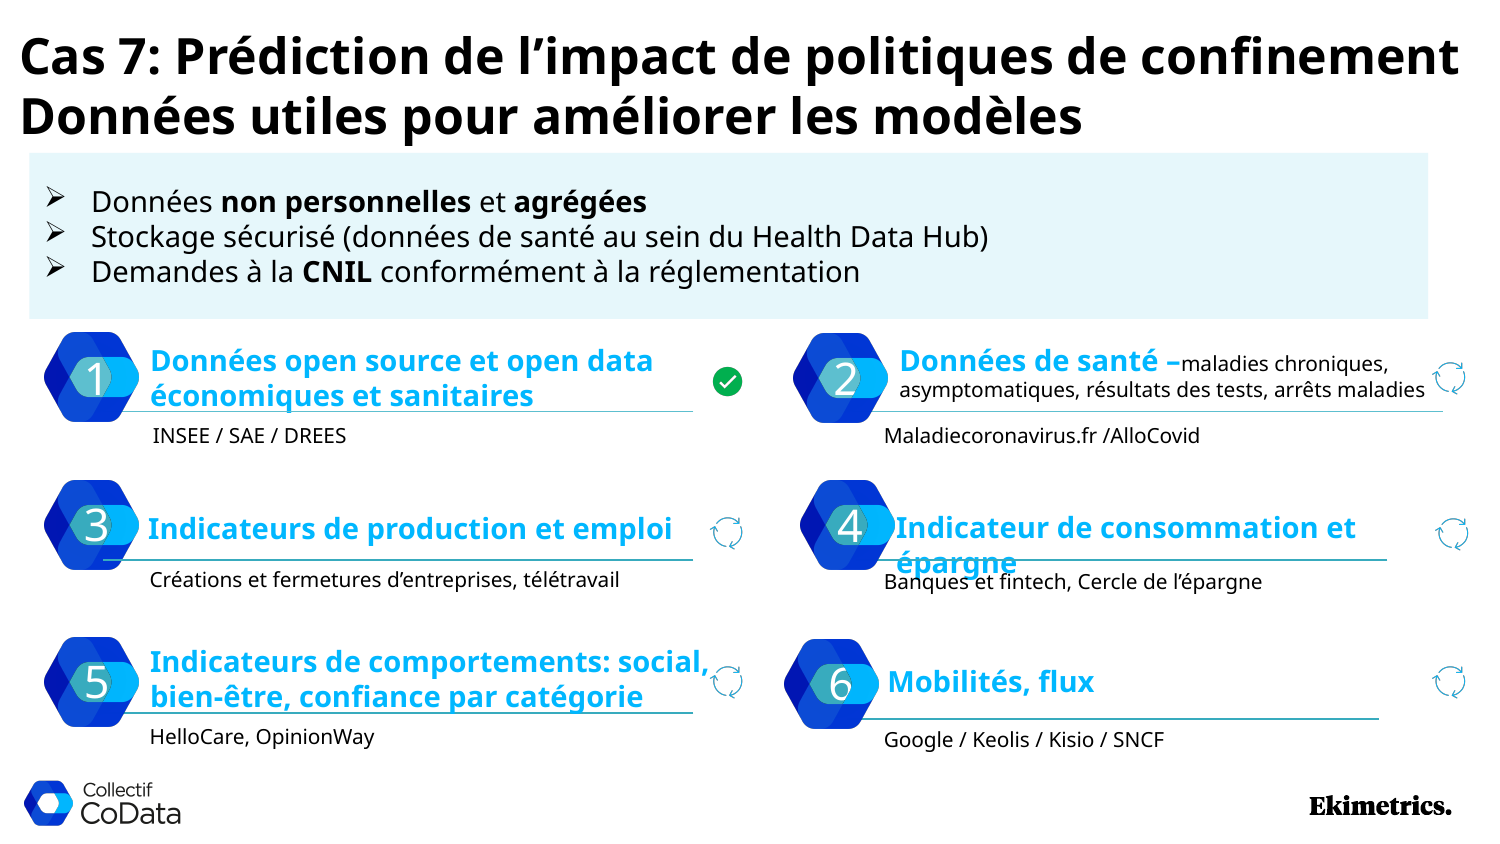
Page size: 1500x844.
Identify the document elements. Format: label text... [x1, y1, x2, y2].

text_box Google / Keolis / Kisio / SNCF [869, 719, 1500, 760]
text_box HelloCare, OpinionWay [134, 716, 769, 756]
picture [43, 480, 139, 571]
picture [702, 508, 752, 557]
picture [709, 363, 746, 400]
picture [1425, 353, 1474, 402]
text_box Données non personnelles et agrégées Stockage sécurisé (données de santé au sein du Health Data Hub) Demandes à la CNIL conformément à la réglementation [27, 151, 1430, 321]
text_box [44, 634, 752, 727]
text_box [44, 332, 730, 423]
text_box Créations et fermetures d’entreprises, télétravail [134, 559, 769, 600]
text_box INSEE / SAE / DREES [138, 414, 773, 455]
text_box Maladiecoronavirus.fr /AlloCovid [869, 415, 1500, 455]
text_box Cas 7: Prédiction de l’impact de politiques de confinement Données utiles pour améliorer les modèles [4, 9, 1500, 187]
picture [24, 780, 181, 831]
text_box Indicateurs de production et emploi [144, 501, 727, 554]
picture [793, 333, 888, 424]
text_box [800, 480, 1477, 571]
text_box Banques et fintech, Cercle de l’épargne [869, 561, 1500, 602]
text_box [784, 639, 1474, 730]
text_box Données de santé –maladies chroniques, asymptomatiques, résultats des tests, arrêts maladies [888, 333, 1479, 411]
